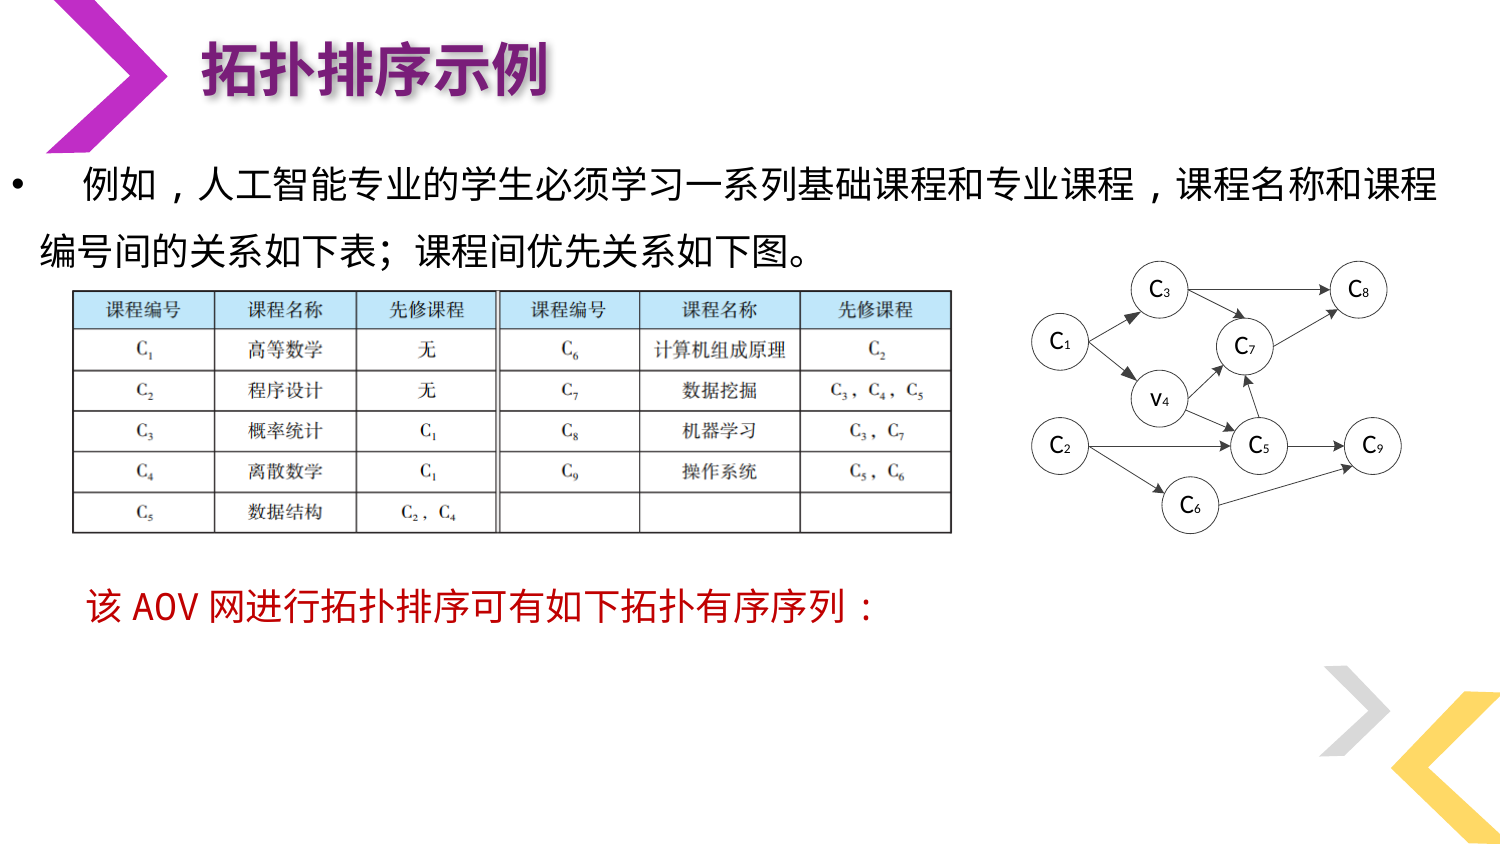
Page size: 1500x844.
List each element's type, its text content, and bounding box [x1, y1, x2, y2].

list 例如,人工智能专业的学生必须学习一系列基础课程和专业课程,课程名称和课程编号间的关系如下表；课程间优先关系如下图。 [0, 132, 1483, 286]
picture [1027, 257, 1406, 538]
list 拓扑排序示例 [188, 35, 1214, 111]
picture [64, 285, 963, 543]
